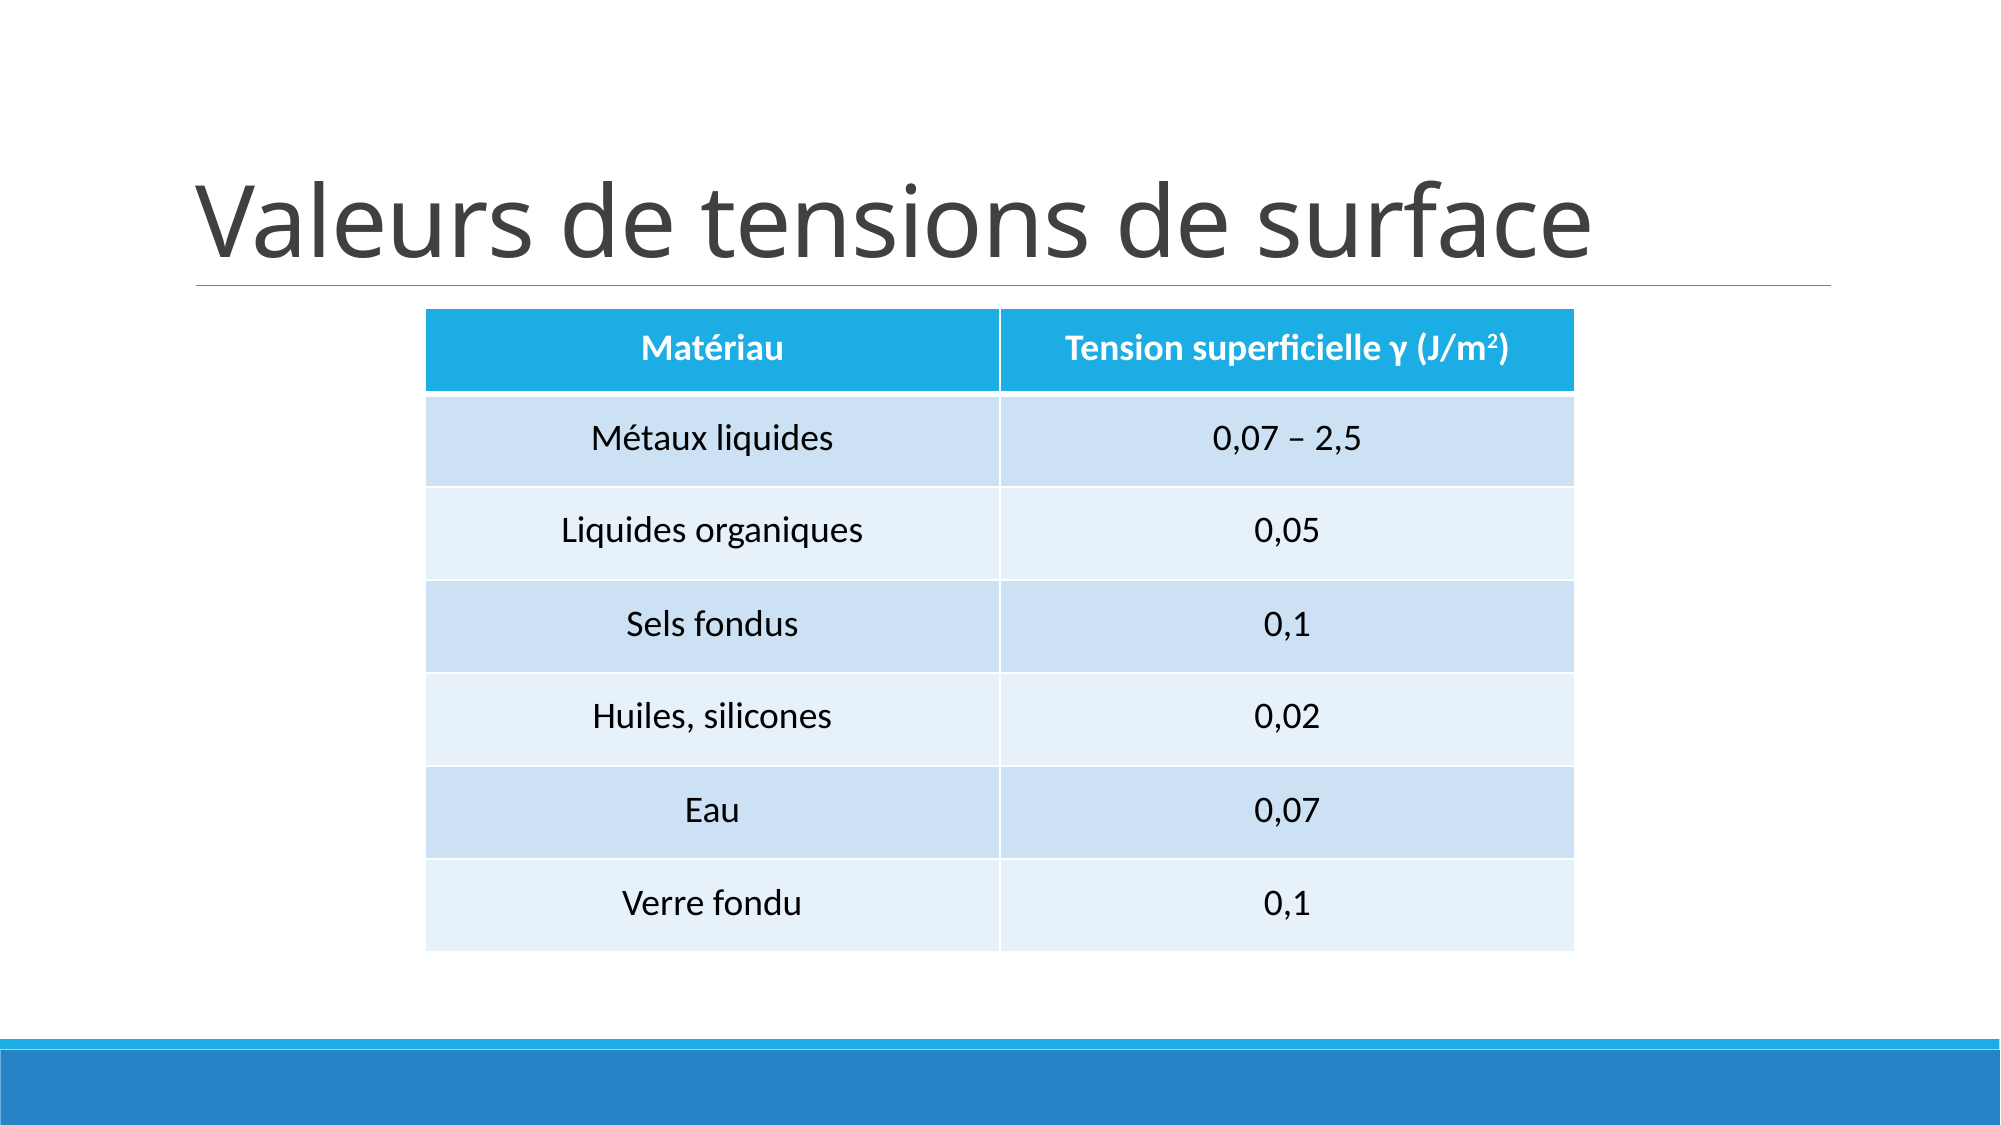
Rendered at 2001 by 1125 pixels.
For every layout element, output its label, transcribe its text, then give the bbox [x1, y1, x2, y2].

table_cell 0,1 [1001, 581, 1574, 672]
table_cell 0,02 [1001, 674, 1574, 765]
table_cell 0,05 [1001, 488, 1574, 579]
table_cell Eau [426, 767, 999, 858]
table_header Matériau [426, 309, 999, 391]
table_cell Métaux liquides [426, 397, 999, 486]
table_cell 0,07 [1001, 767, 1574, 858]
table_header Tension superficielle γ (J/m2) [1001, 309, 1574, 391]
title Valeurs de tensions de surface [180, 47, 1830, 285]
table_cell 0,07 – 2,5 [1001, 397, 1574, 486]
table_cell Verre fondu [426, 860, 999, 951]
table_cell 0,1 [1001, 860, 1574, 951]
table_cell Liquides organiques [426, 488, 999, 579]
table_cell Huiles, silicones [426, 674, 999, 765]
table_cell Sels fondus [426, 581, 999, 672]
